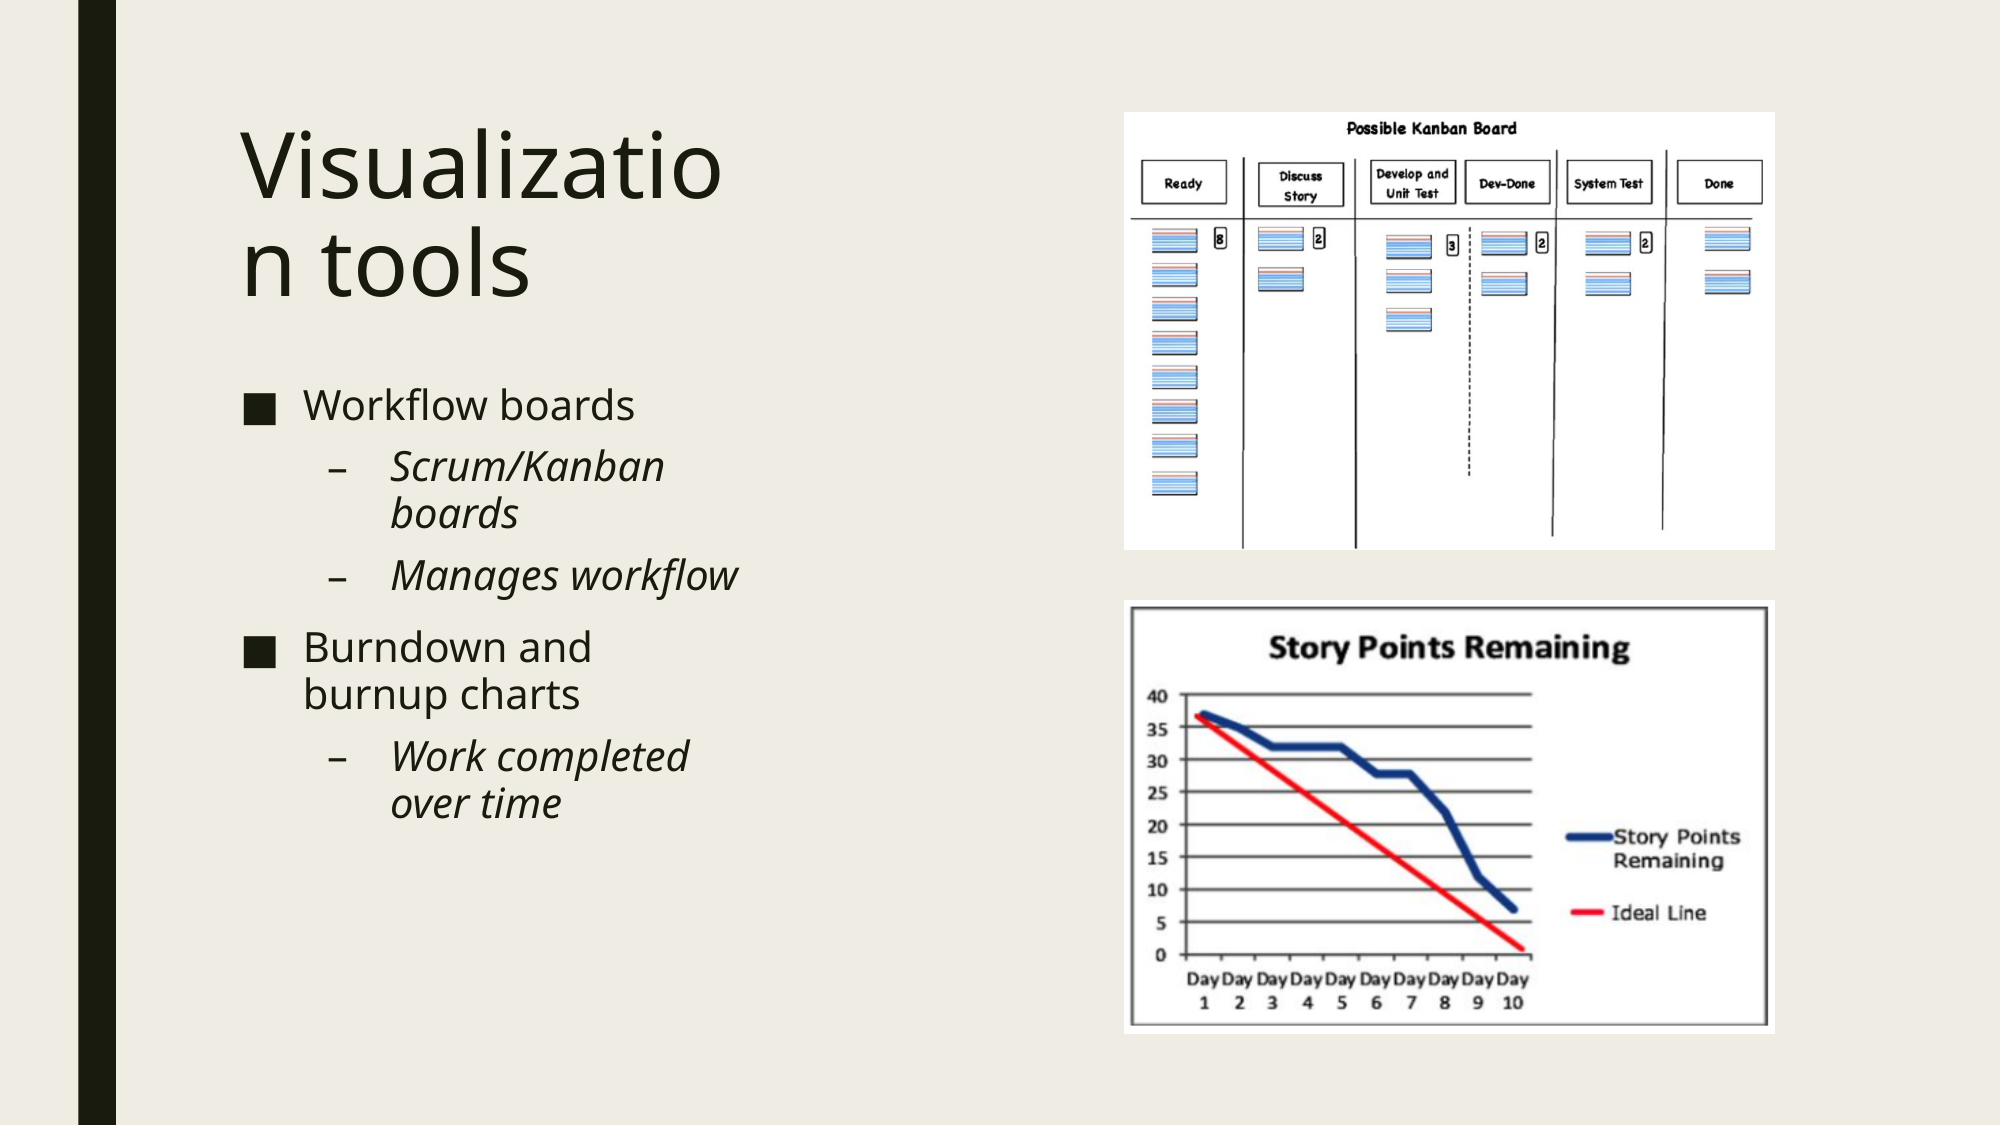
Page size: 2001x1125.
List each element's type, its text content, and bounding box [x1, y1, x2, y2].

picture [1124, 112, 1775, 550]
title Visualization tools [225, 112, 764, 357]
list Workflow boards Scrum/Kanban boards Manages workflow Burndown and burnup charts Work completed over time [225, 375, 764, 963]
picture [1124, 600, 1775, 1034]
